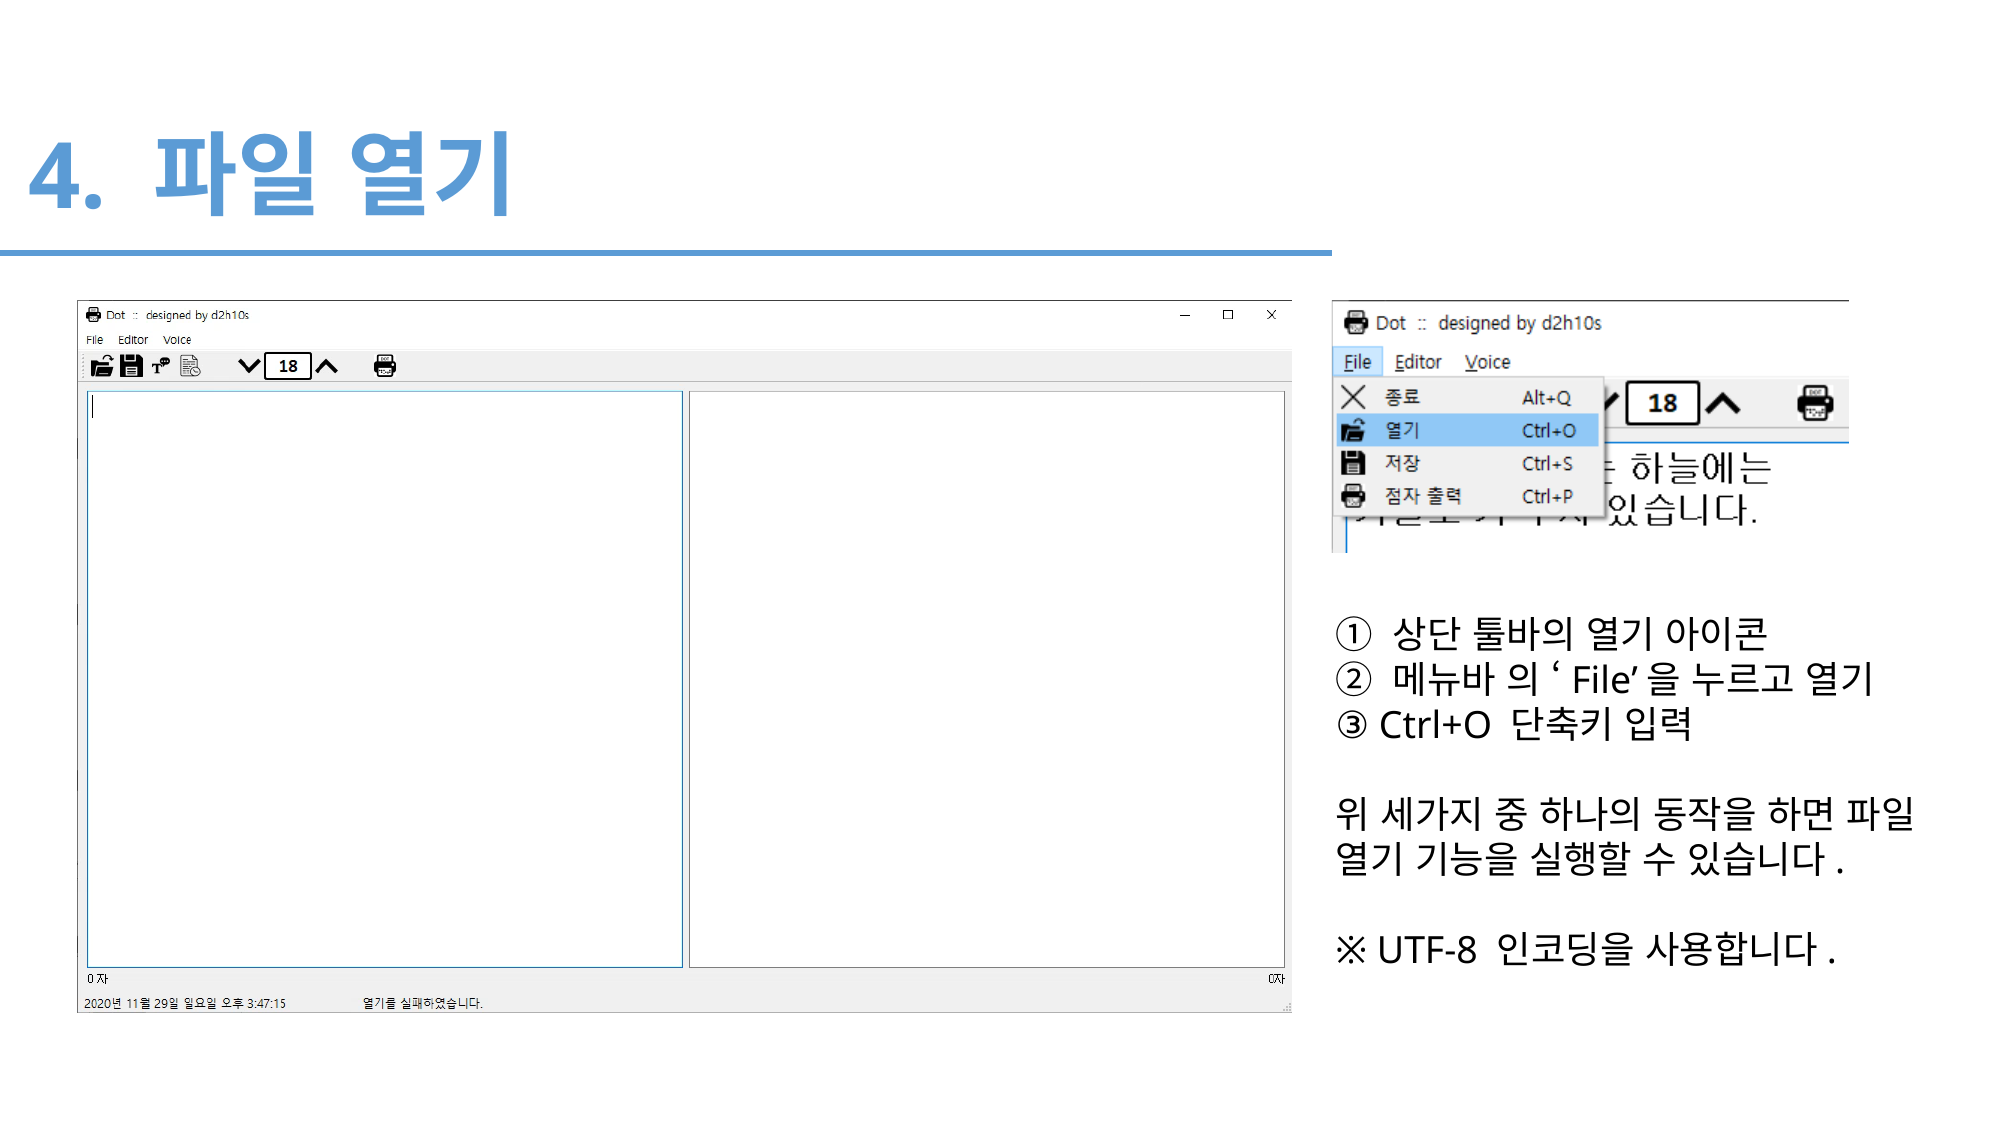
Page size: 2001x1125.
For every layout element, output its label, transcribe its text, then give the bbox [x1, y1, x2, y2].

title 4. 파일 열기 [13, 35, 689, 250]
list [77, 299, 1292, 1014]
picture [1331, 300, 1849, 553]
text_box ① 상단 툴바의 열기 아이콘 ② 메뉴바 의 ‘File’을 누르고 열기 ③ Ctrl+O 단축키 입력 위 세가지 중 하나의 동작을 하면 파일 열기 기능을 실행할 수 있습니다. ※ UTF-8 인코딩을 사용합니다. [1320, 604, 1958, 979]
